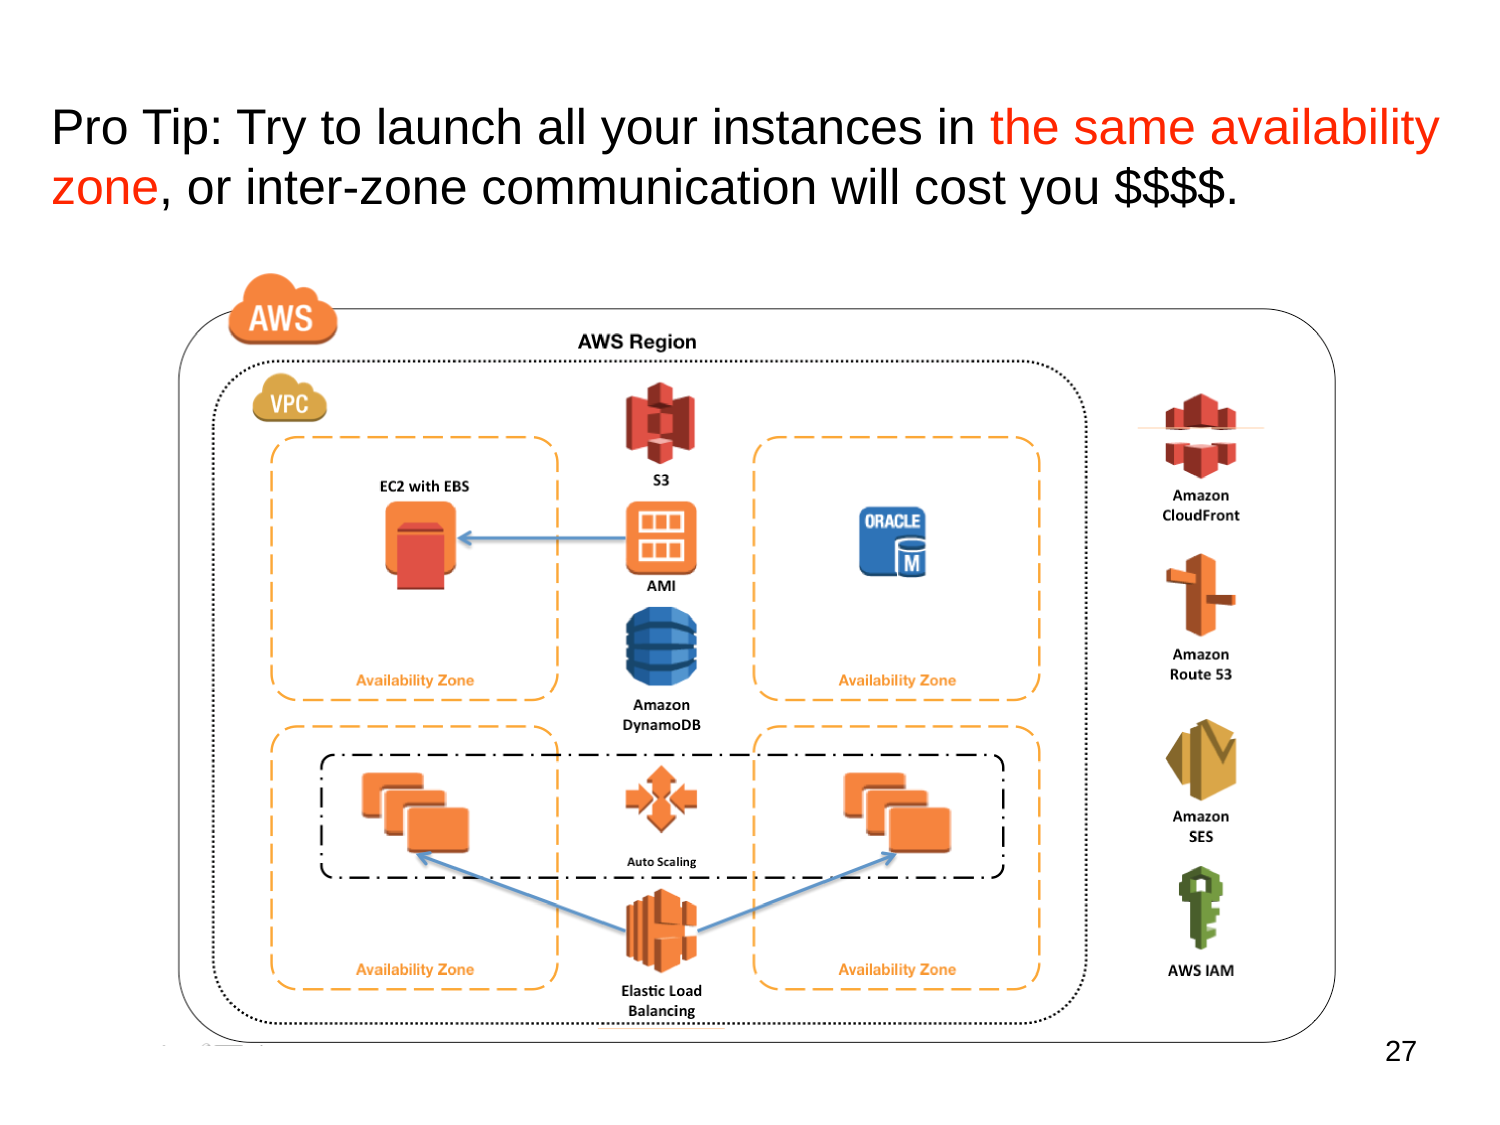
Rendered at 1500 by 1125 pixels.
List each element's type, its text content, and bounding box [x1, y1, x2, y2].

text_box Pro Tip: Try to launch all your instances in the same availability zone, or inter-zone communication will cost you $$$$. [43, 86, 1457, 222]
picture [158, 254, 1342, 1046]
slide_number 27 [1074, 1023, 1426, 1073]
